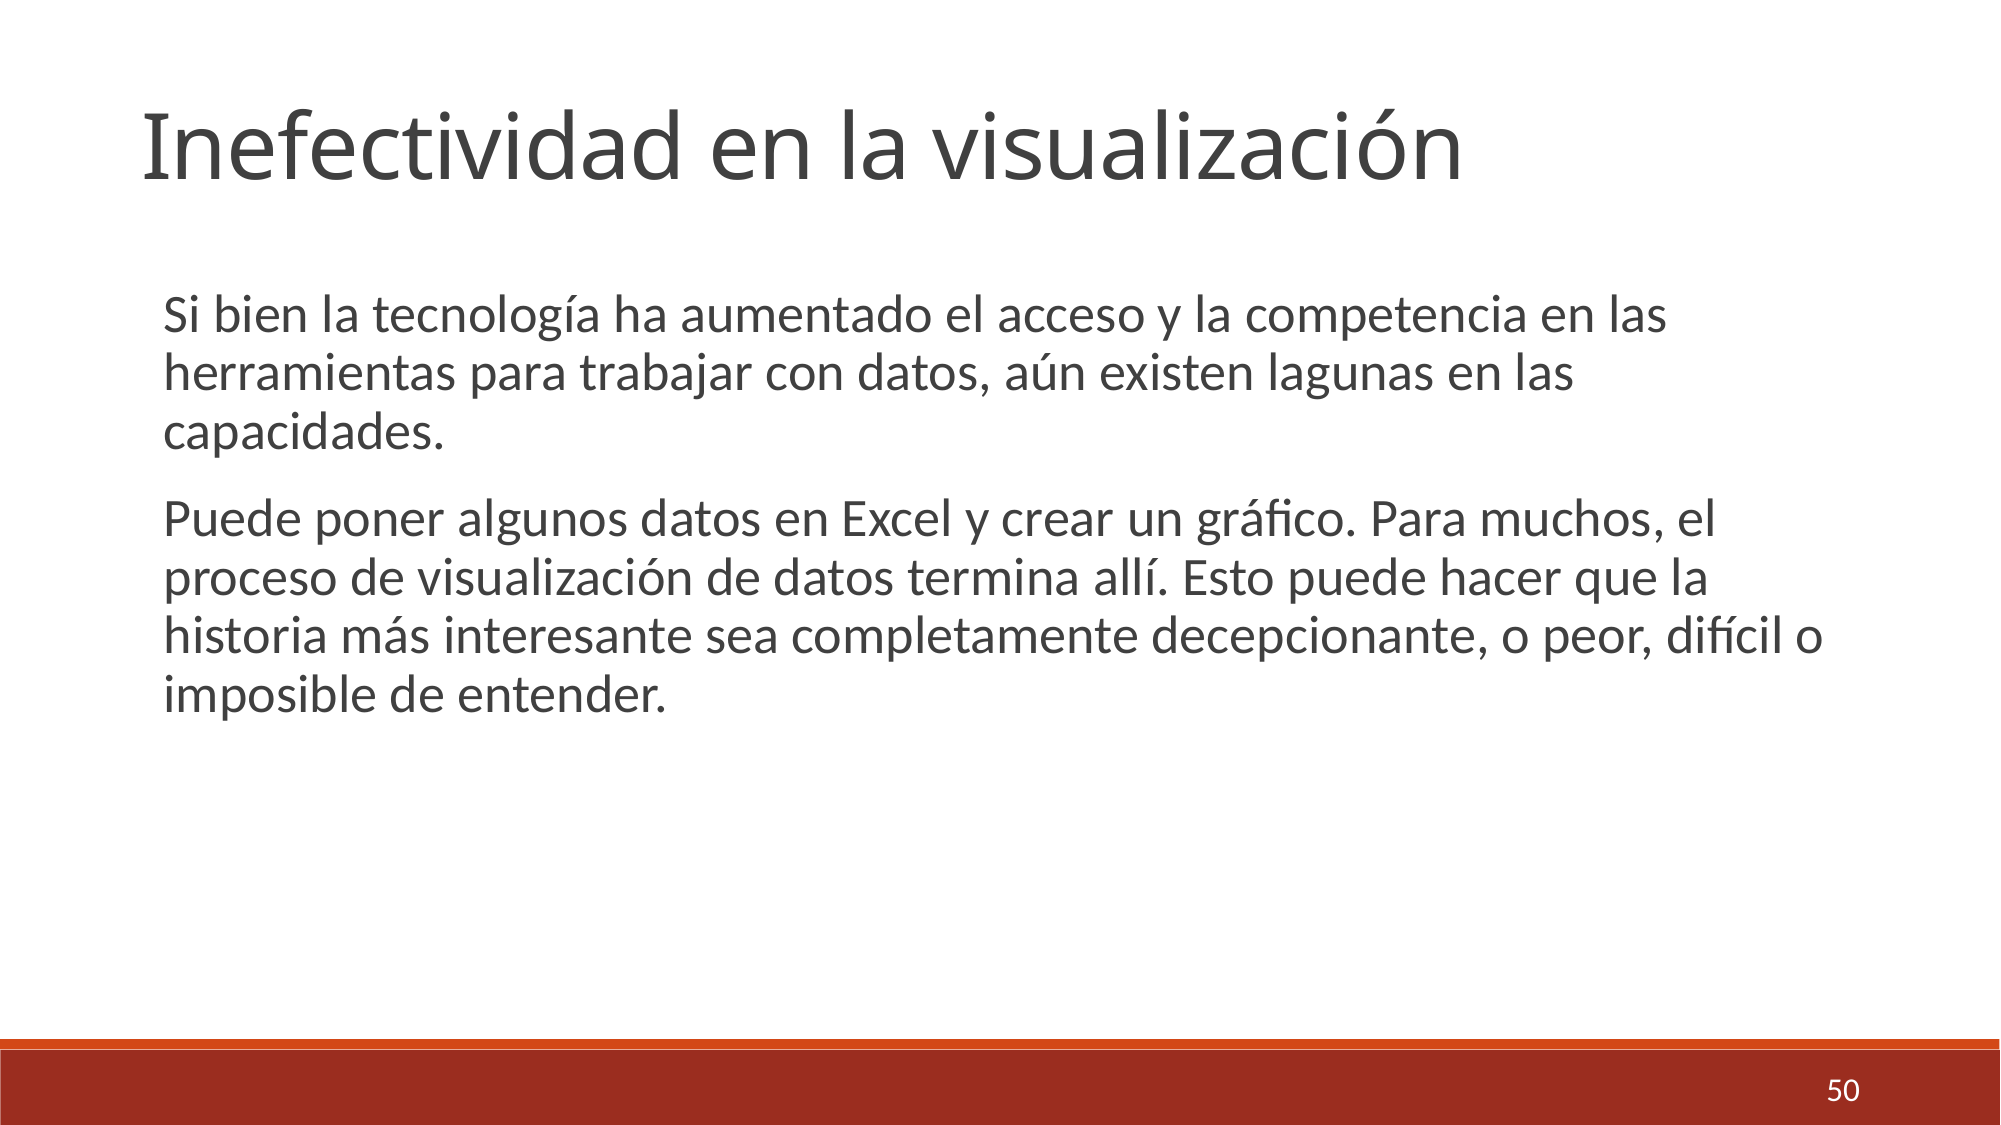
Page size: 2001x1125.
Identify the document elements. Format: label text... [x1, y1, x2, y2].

text_box Si bien la tecnología ha aumentado el acceso y la competencia en las herramientas para trabajar con datos, aún existen lagunas en las capacidades. Puede poner algunos datos en Excel y crear un gráfico. Para muchos, el proceso de visualización de datos termina allí. Esto puede hacer que la historia más interesante sea completamente decepcionante, o peor, difícil o imposible de entender. [148, 278, 1853, 1027]
text_box Inefectividad en la visualización [126, 97, 1821, 333]
slide_number 50 [126, 1061, 1875, 1115]
